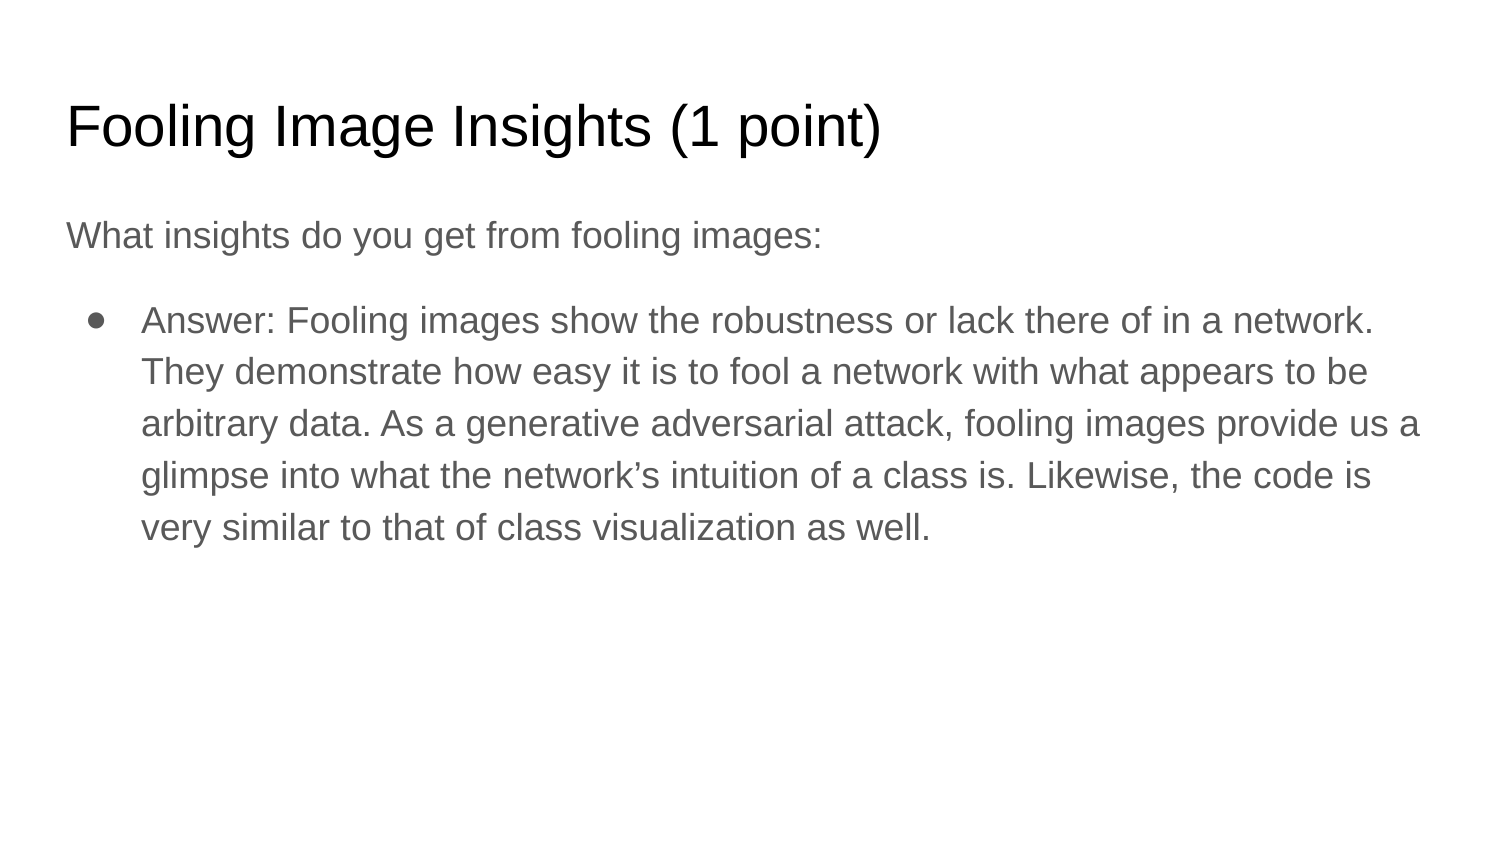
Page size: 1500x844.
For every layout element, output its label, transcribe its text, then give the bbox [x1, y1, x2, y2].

title Fooling Image Insights (1 point) [51, 72, 1449, 167]
list What insights do you get from fooling images: Answer: Fooling images show the robustness or lack there of in a network. They demonstrate how easy it is to fool a network with what appears to be arbitrary data. As a generative adversarial attack, fooling images provide us a glimpse into what the network’s intuition of a class is. Likewise, the code is very similar to that of class visualization as well. [51, 189, 1449, 750]
